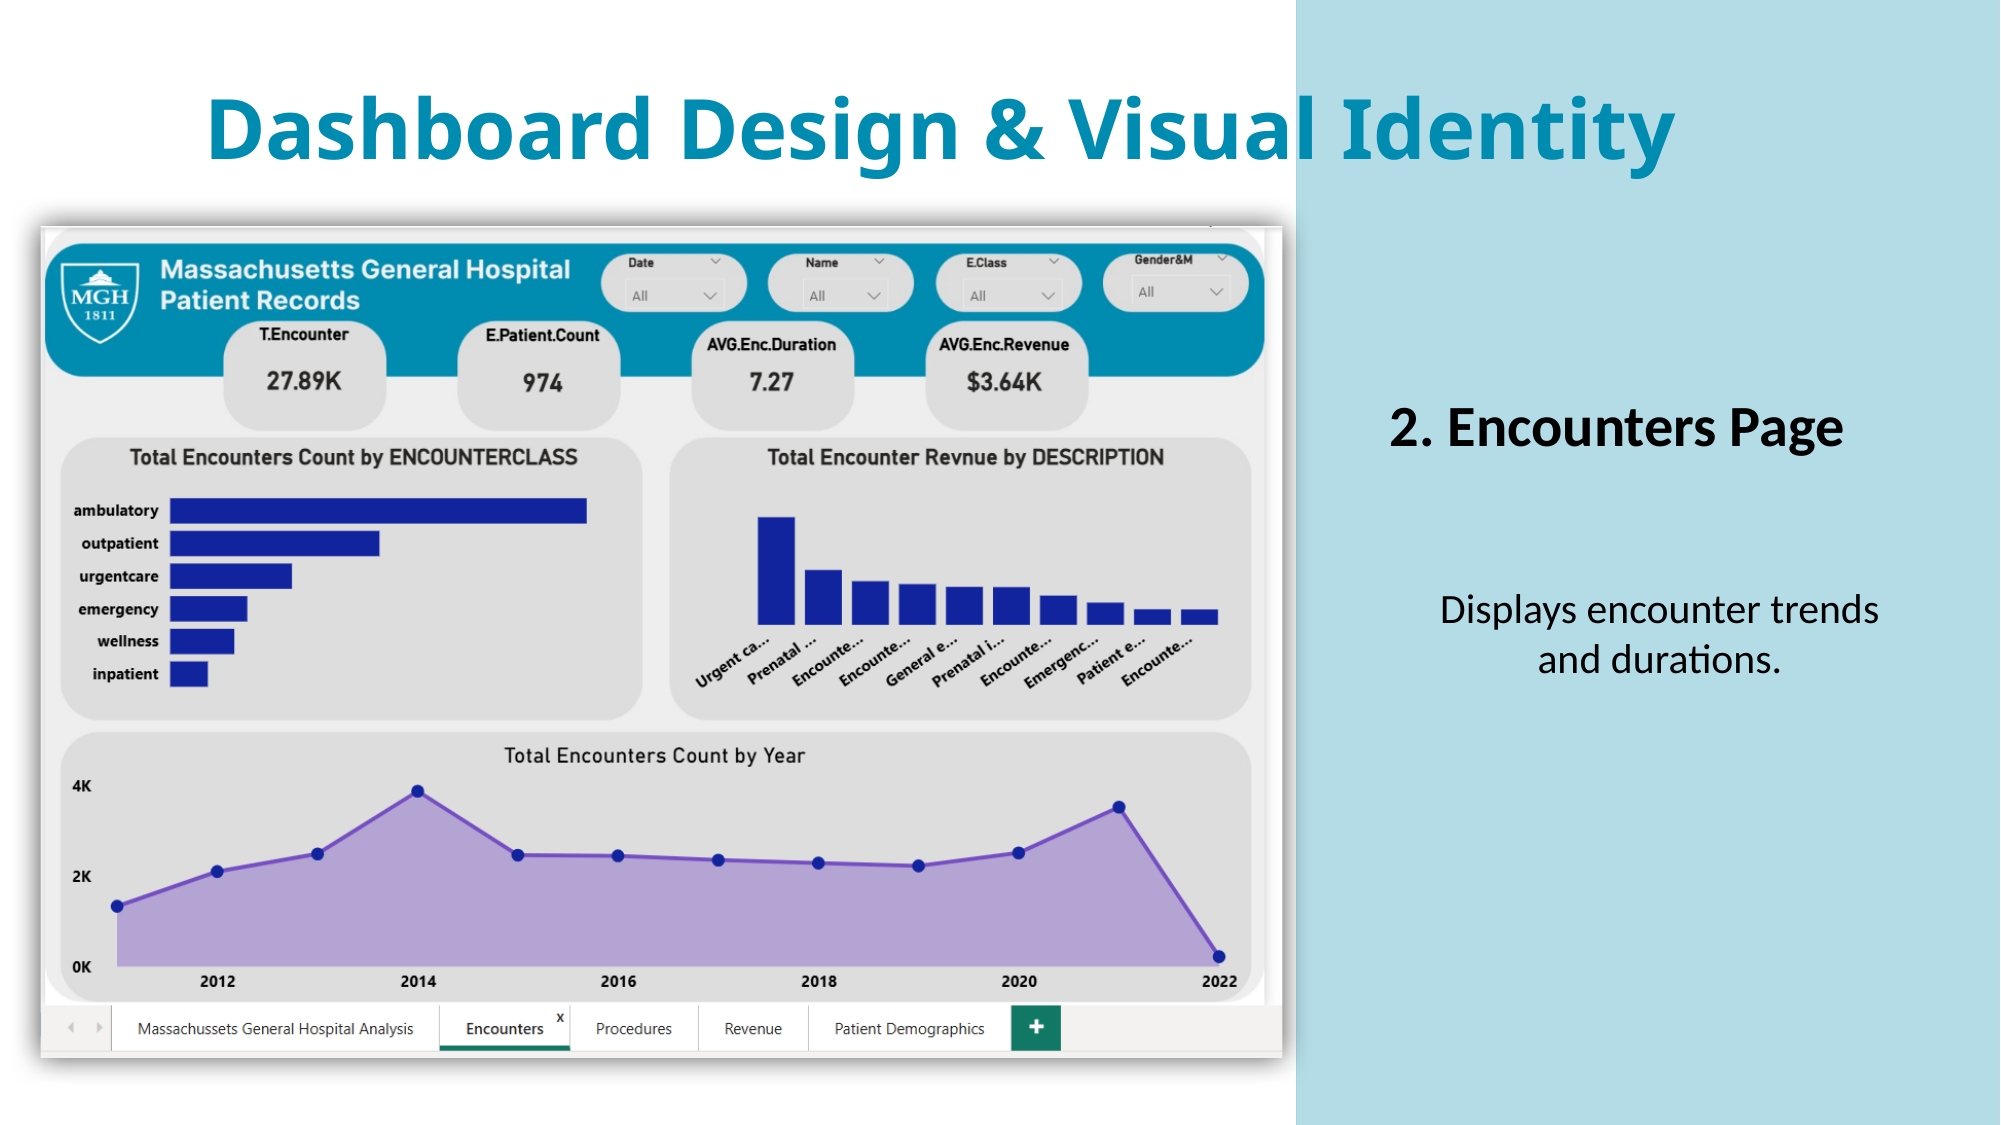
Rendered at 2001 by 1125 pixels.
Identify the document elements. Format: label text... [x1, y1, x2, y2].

picture [40, 226, 1283, 1058]
text_box Displays encounter trends and durations. [1401, 574, 1919, 740]
text_box [1295, 0, 2000, 1125]
text_box Dashboard Design & Visual Identity [142, 68, 1739, 184]
text_box 2. Encounters Page [1325, 380, 1923, 466]
